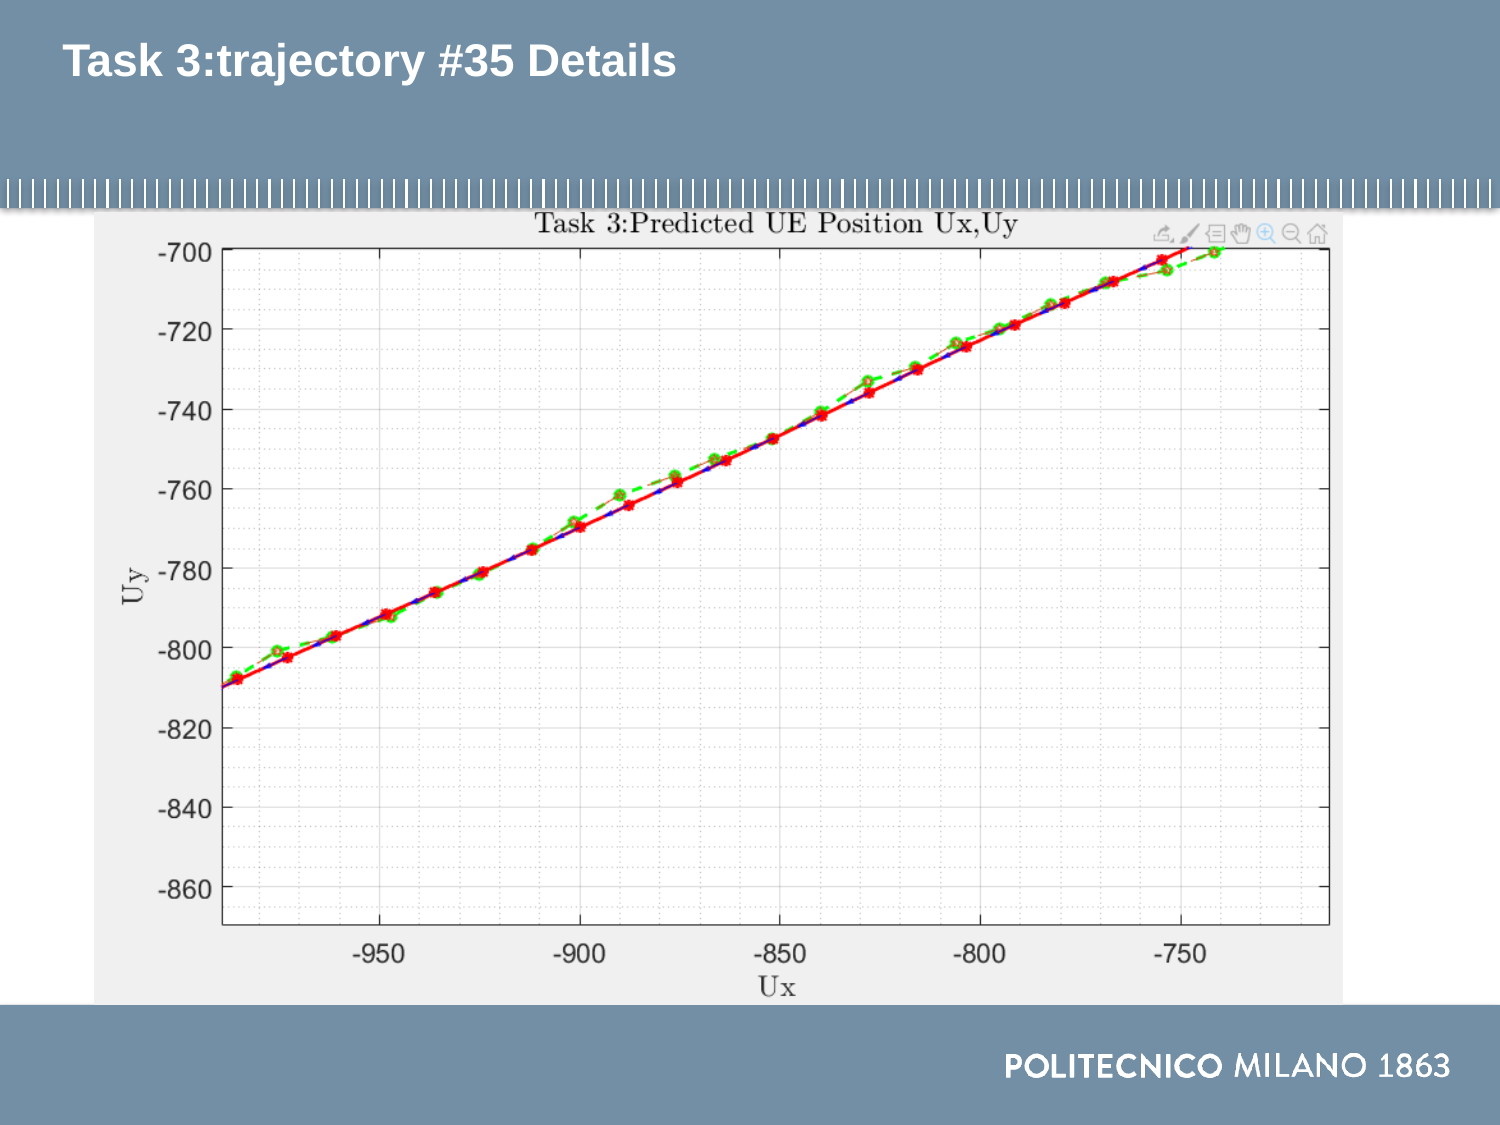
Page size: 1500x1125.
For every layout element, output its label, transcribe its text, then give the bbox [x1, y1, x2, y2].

title Task 3:trajectory #35 Details [47, 22, 1455, 161]
picture [999, 1041, 1456, 1089]
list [94, 212, 1343, 1006]
